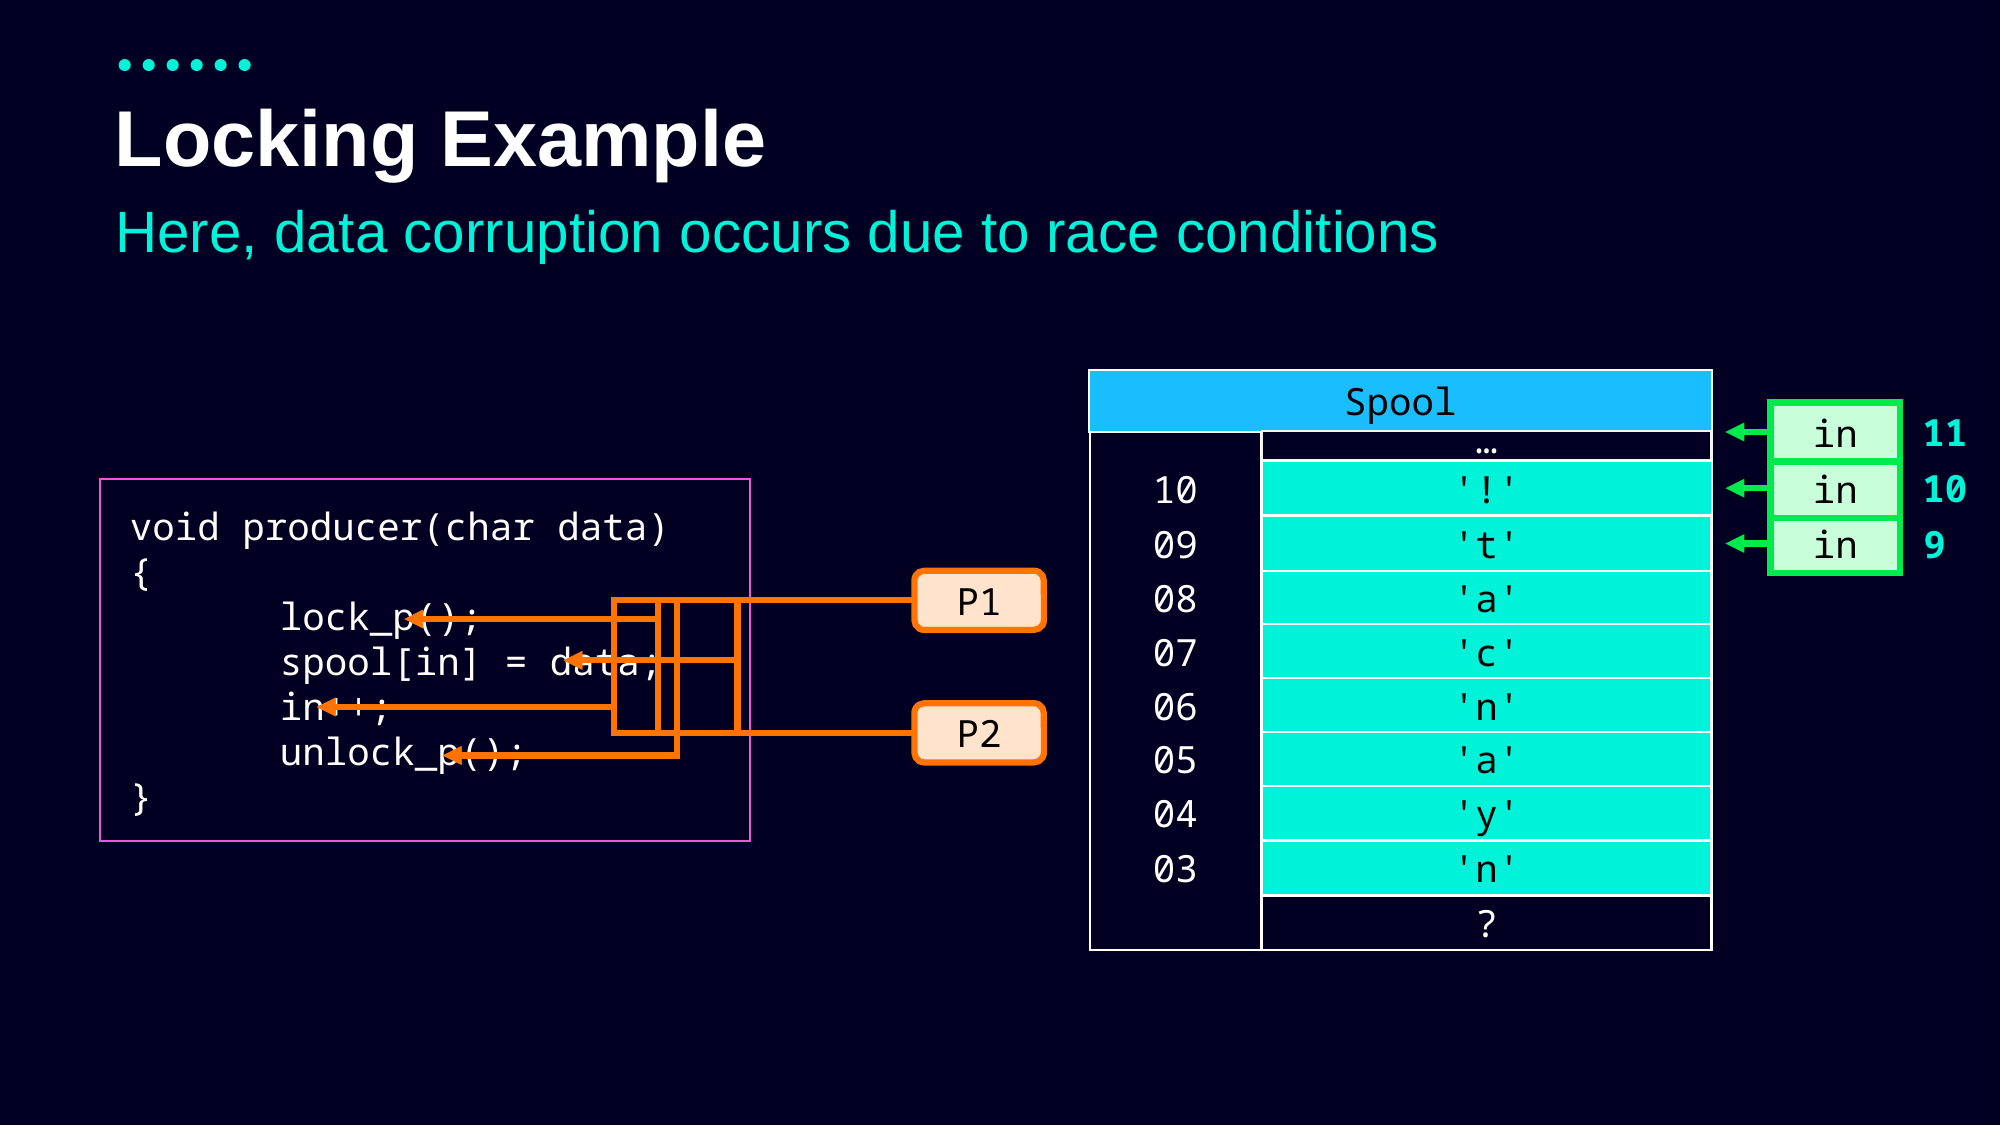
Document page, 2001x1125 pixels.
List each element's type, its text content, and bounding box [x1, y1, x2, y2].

text_box 't' [1261, 516, 1713, 570]
text_box 10 [1907, 462, 1982, 518]
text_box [316, 706, 915, 733]
text_box 06 [1112, 677, 1239, 731]
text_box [1725, 518, 1901, 574]
text_box 'n' [1261, 840, 1713, 895]
text_box … [1261, 430, 1713, 460]
text_box [195, 680, 318, 734]
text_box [316, 600, 442, 706]
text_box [563, 660, 915, 706]
text_box 03 [1112, 840, 1239, 896]
text_box 10 [1112, 460, 1239, 515]
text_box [1725, 402, 1901, 462]
text_box void producer(char data) { lock_p(); spool[in] = data; in++; unlock_p(); } [99, 478, 751, 842]
text_box 9 [1908, 518, 1961, 573]
text_box 05 [1112, 731, 1239, 785]
text_box 11 [1907, 401, 1982, 462]
text_box ? [1261, 895, 1713, 951]
title Locking Example [99, 91, 1865, 193]
text_box 07 [1112, 623, 1239, 677]
text_box [1089, 433, 1261, 951]
text_box P2 [914, 702, 1045, 764]
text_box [442, 600, 915, 706]
text_box 'a' [1261, 731, 1713, 785]
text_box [442, 732, 915, 756]
text_box 08 [1112, 570, 1239, 623]
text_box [404, 619, 442, 706]
text_box P1 [913, 569, 1045, 631]
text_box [1725, 462, 1901, 518]
text_box 'y' [1261, 785, 1713, 840]
list Here, data corruption occurs due to race conditions [100, 195, 1865, 312]
text_box [321, 733, 444, 783]
text_box 04 [1112, 785, 1239, 840]
text_box 09 [1112, 515, 1239, 570]
text_box '!' [1261, 460, 1713, 516]
text_box Spool [1088, 369, 1713, 433]
text_box 'a' [1261, 570, 1713, 623]
text_box [283, 592, 405, 646]
text_box 'n' [1261, 677, 1713, 731]
text_box 'c' [1261, 623, 1713, 677]
